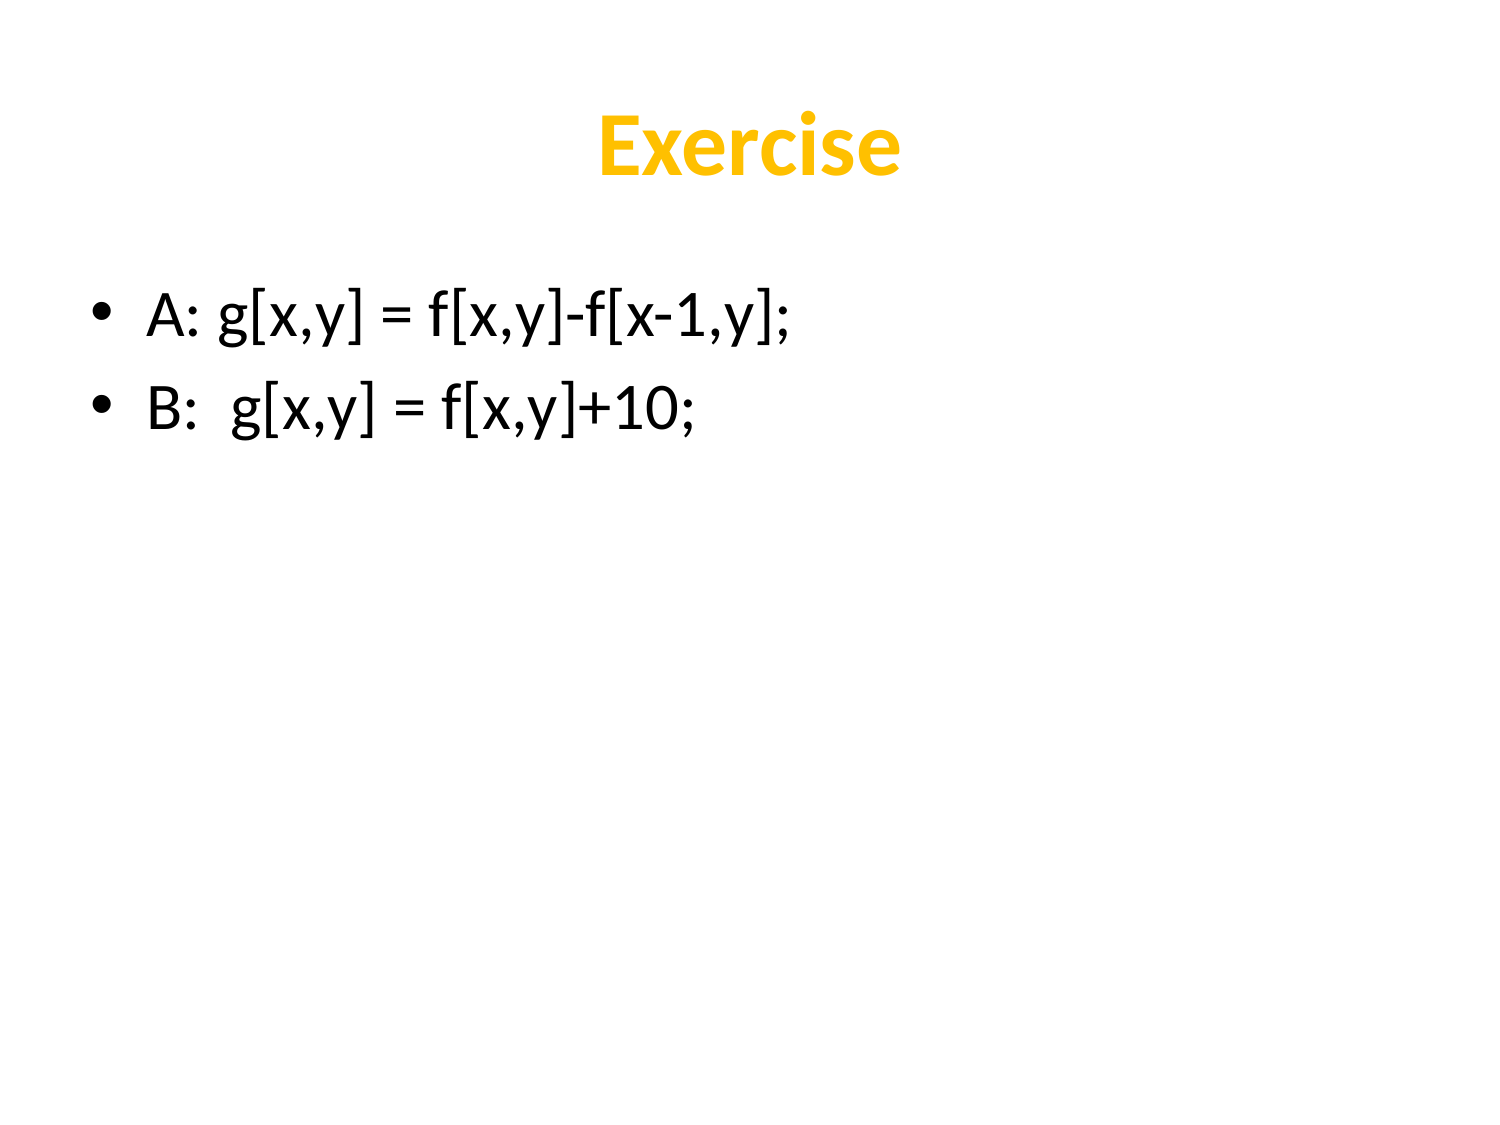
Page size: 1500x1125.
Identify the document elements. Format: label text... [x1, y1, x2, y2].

title Exercise [75, 45, 1425, 233]
list A: g[x,y] = f[x,y]-f[x-1,y]; B: g[x,y] = f[x,y]+10; [75, 262, 1425, 1005]
